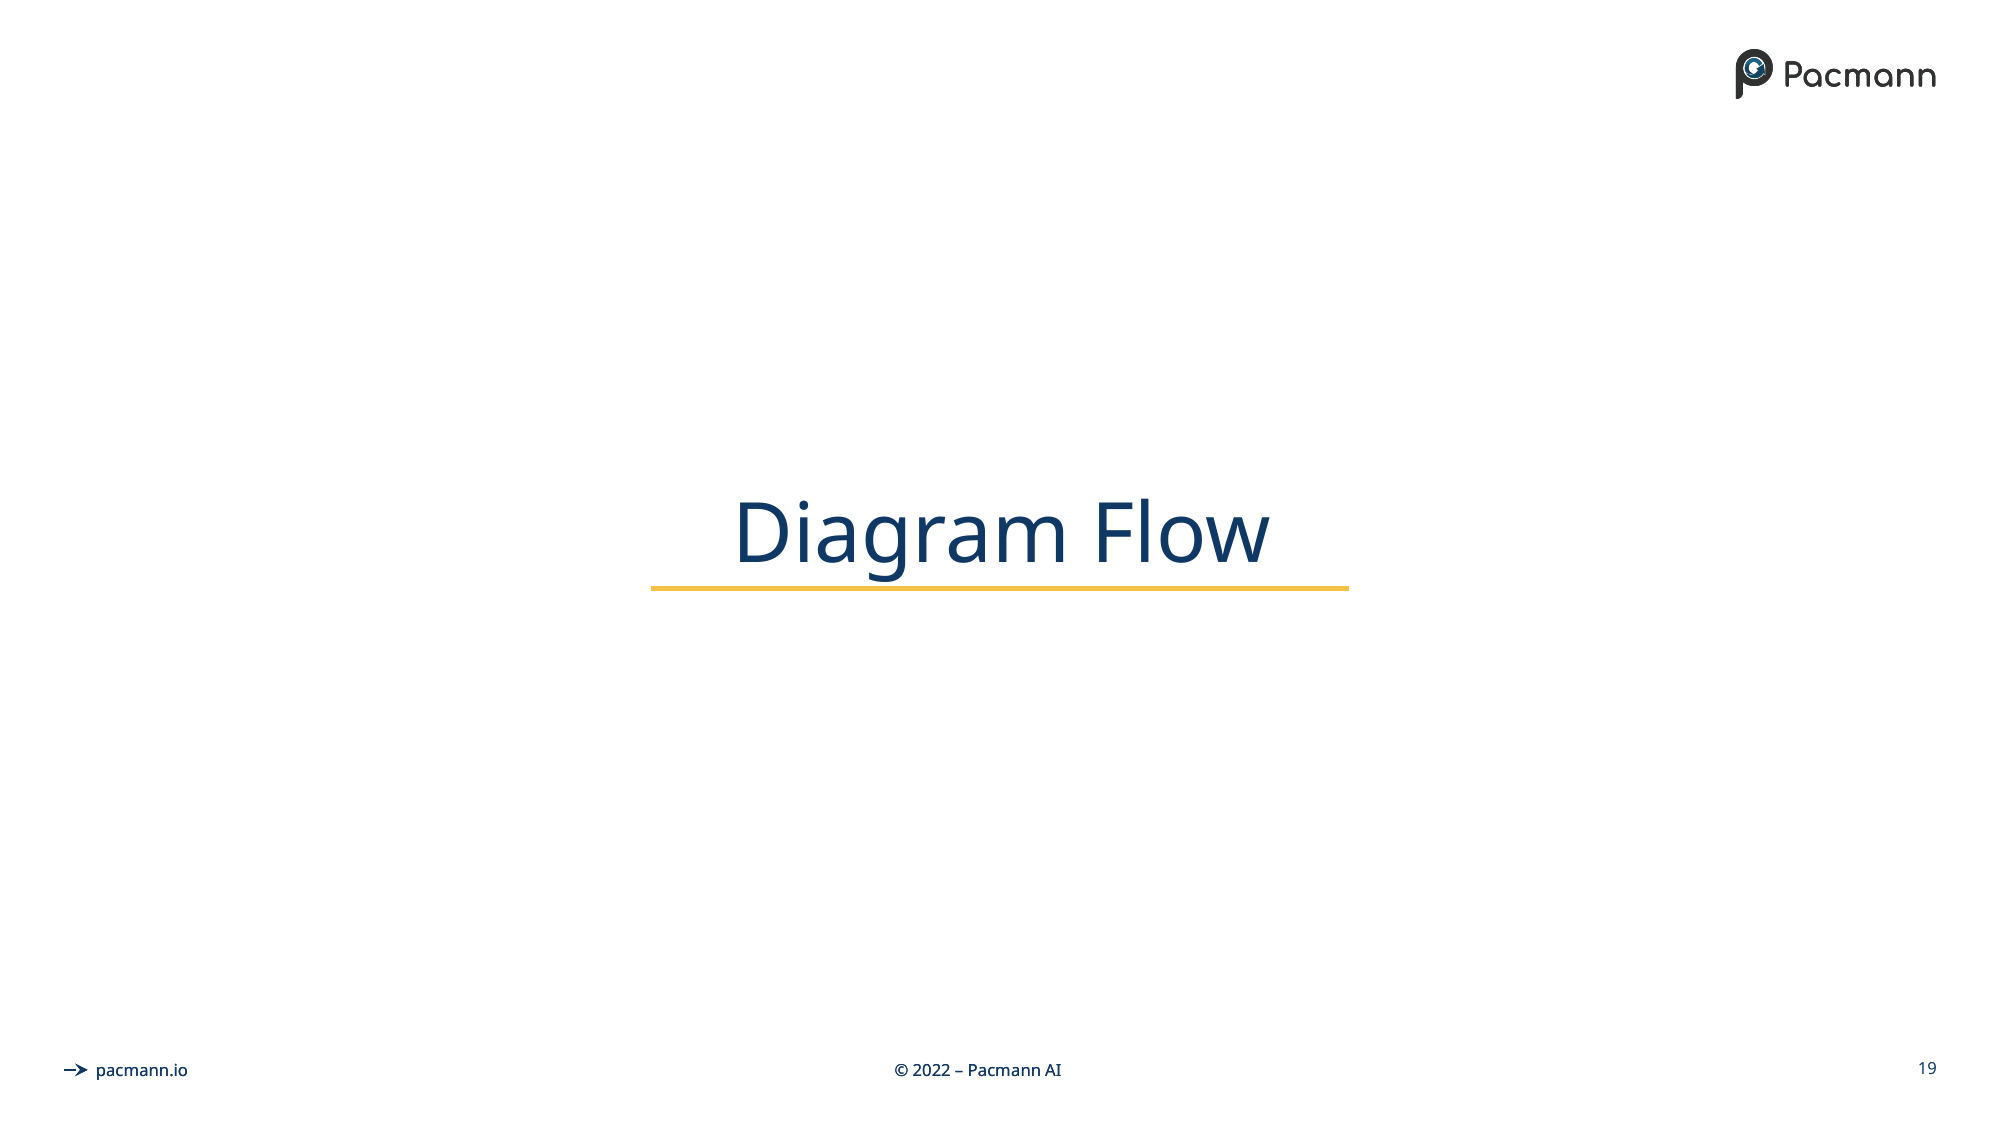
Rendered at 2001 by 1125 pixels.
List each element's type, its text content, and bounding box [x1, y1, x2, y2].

picture [1707, 36, 1966, 112]
title Diagram Flow [51, 441, 1952, 589]
